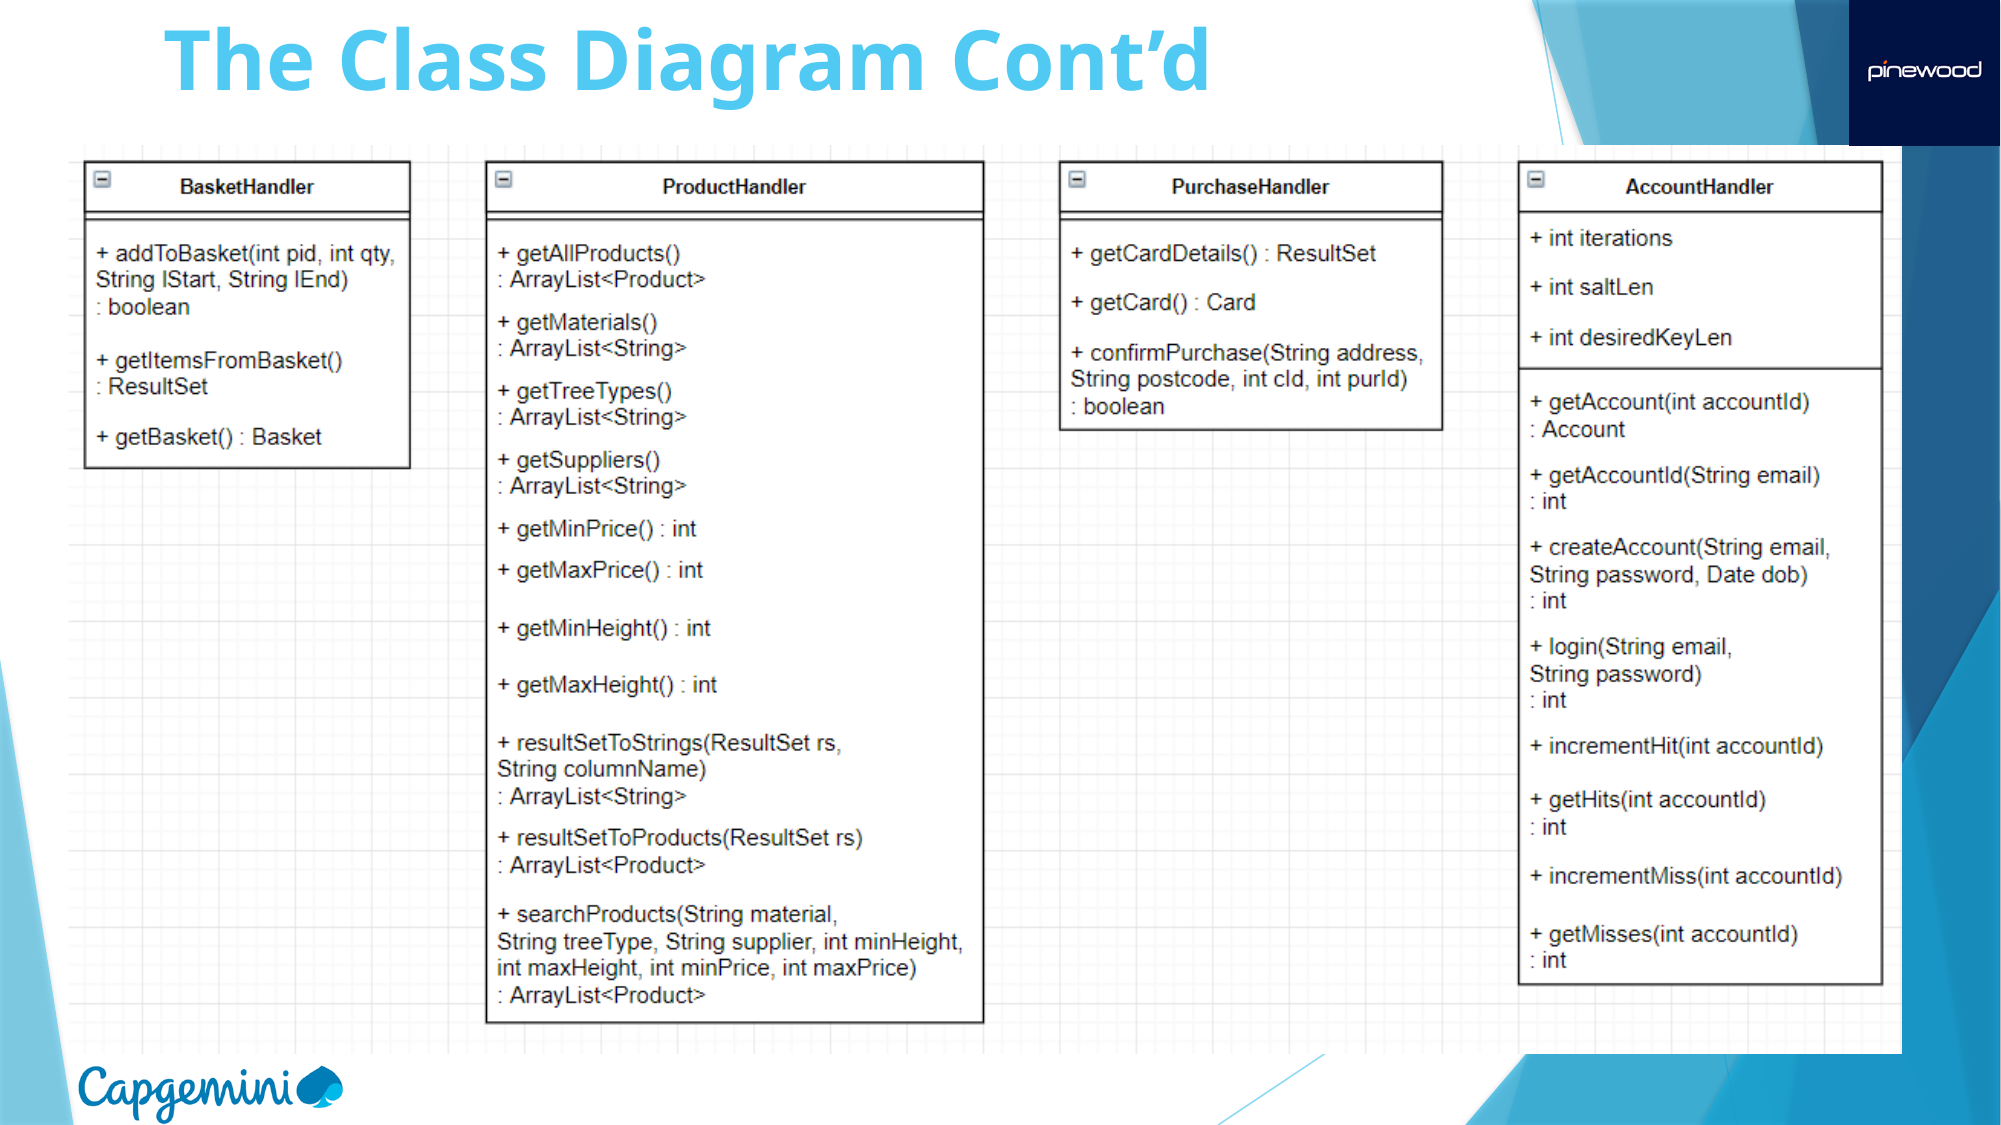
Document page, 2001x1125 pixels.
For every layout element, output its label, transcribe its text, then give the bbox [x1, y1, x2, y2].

picture [76, 1061, 345, 1125]
text_box The Class Diagram Cont’d [148, 0, 1237, 115]
picture [68, 0, 2000, 1054]
